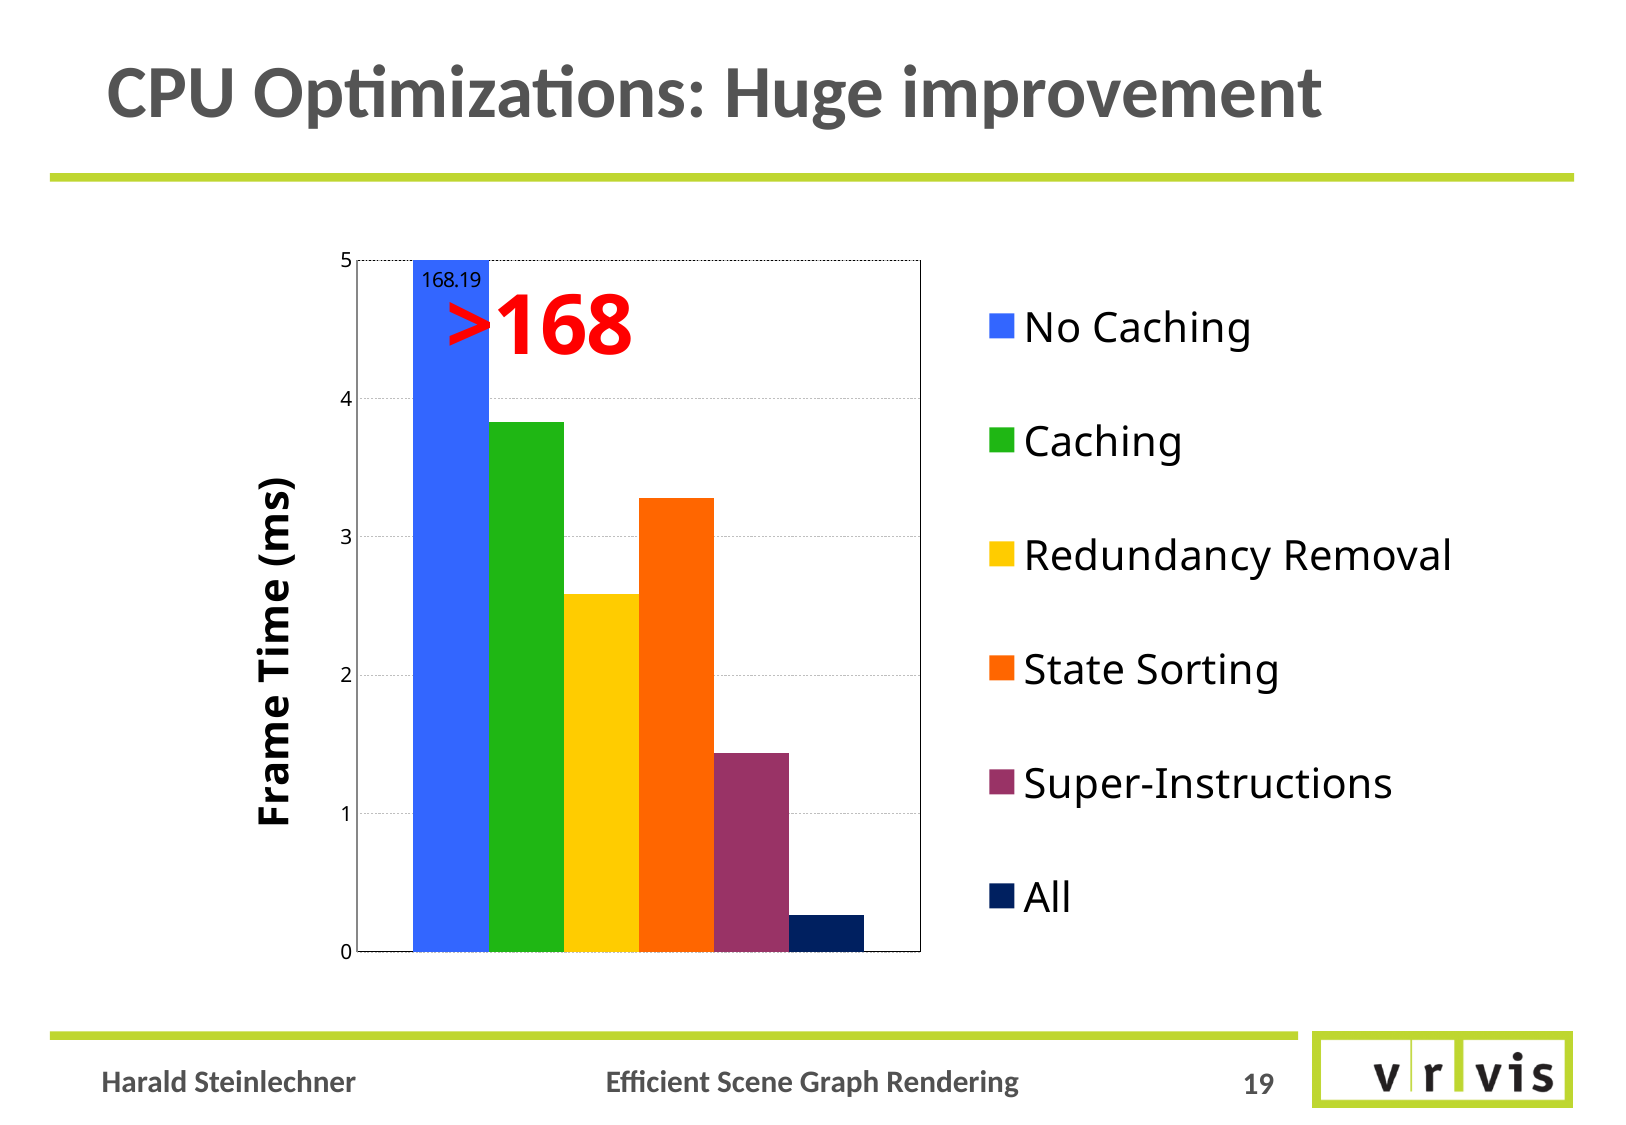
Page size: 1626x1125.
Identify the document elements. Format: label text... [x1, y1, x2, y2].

title CPU Optimizations: Huge improvement [101, 17, 1524, 176]
picture [1312, 1031, 1573, 1108]
slide_number 19 [1218, 1050, 1286, 1105]
chart [196, 227, 1524, 982]
